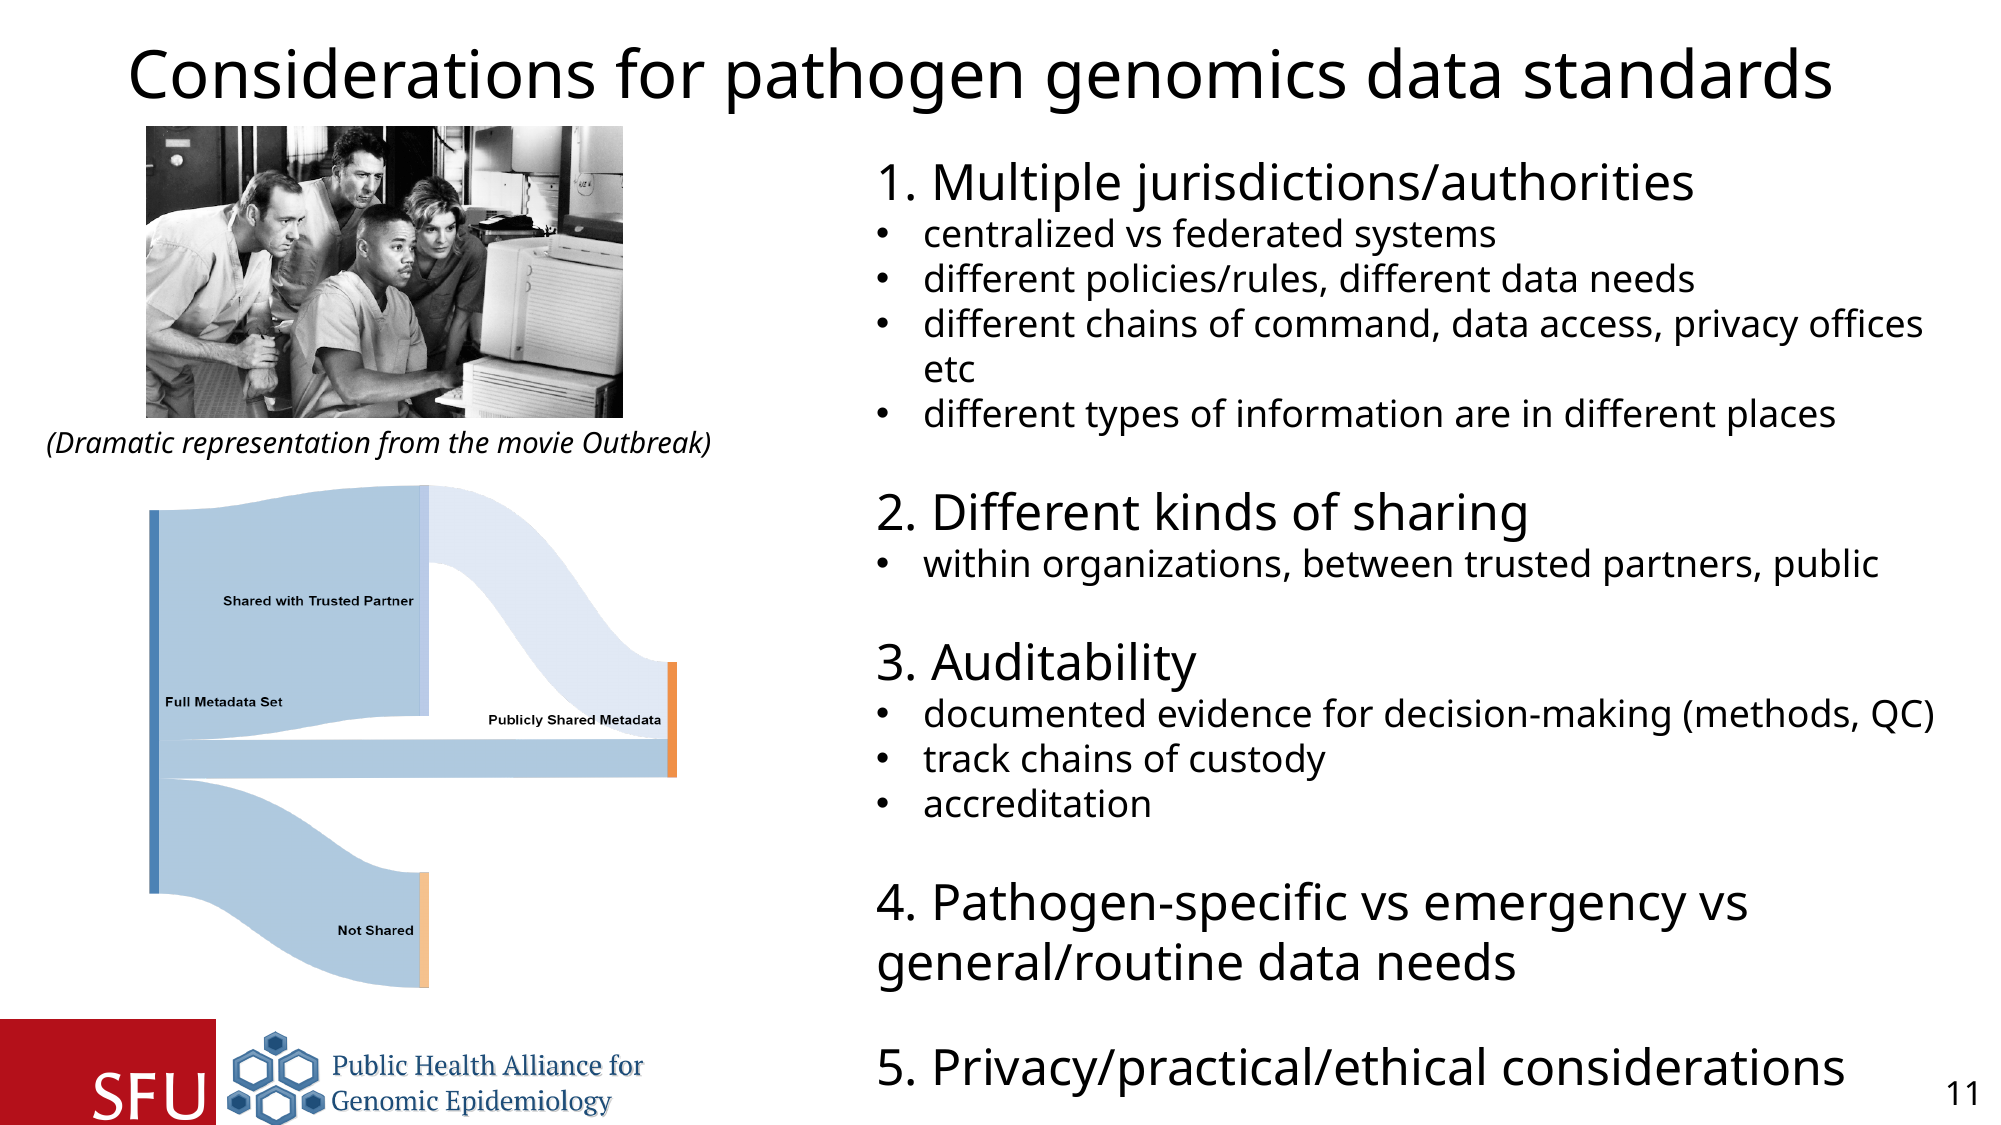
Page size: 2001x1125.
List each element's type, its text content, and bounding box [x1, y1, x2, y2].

picture [145, 126, 624, 418]
slide_number 11 [1912, 1065, 1998, 1125]
picture [137, 474, 711, 999]
text_box Considerations for pathogen genomics data standards [112, 24, 1852, 119]
text_box 1. Multiple jurisdictions/authorities centralized vs federated systems different policies/rules, different data needs different chains of command, data access, privacy offices etc different types of information are in different places 2. Different kinds of sharing within organizations, between trusted partners, public 3. Auditability documented evidence for decision-making (methods, QC) track chains of custody accreditation 4. Pathogen-specific vs emergency vs general/routine data needs 5. Privacy/practical/ethical considerations [861, 142, 2000, 1103]
text_box (Dramatic representation from the movie Outbreak) [31, 417, 727, 467]
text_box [0, 1019, 646, 1125]
